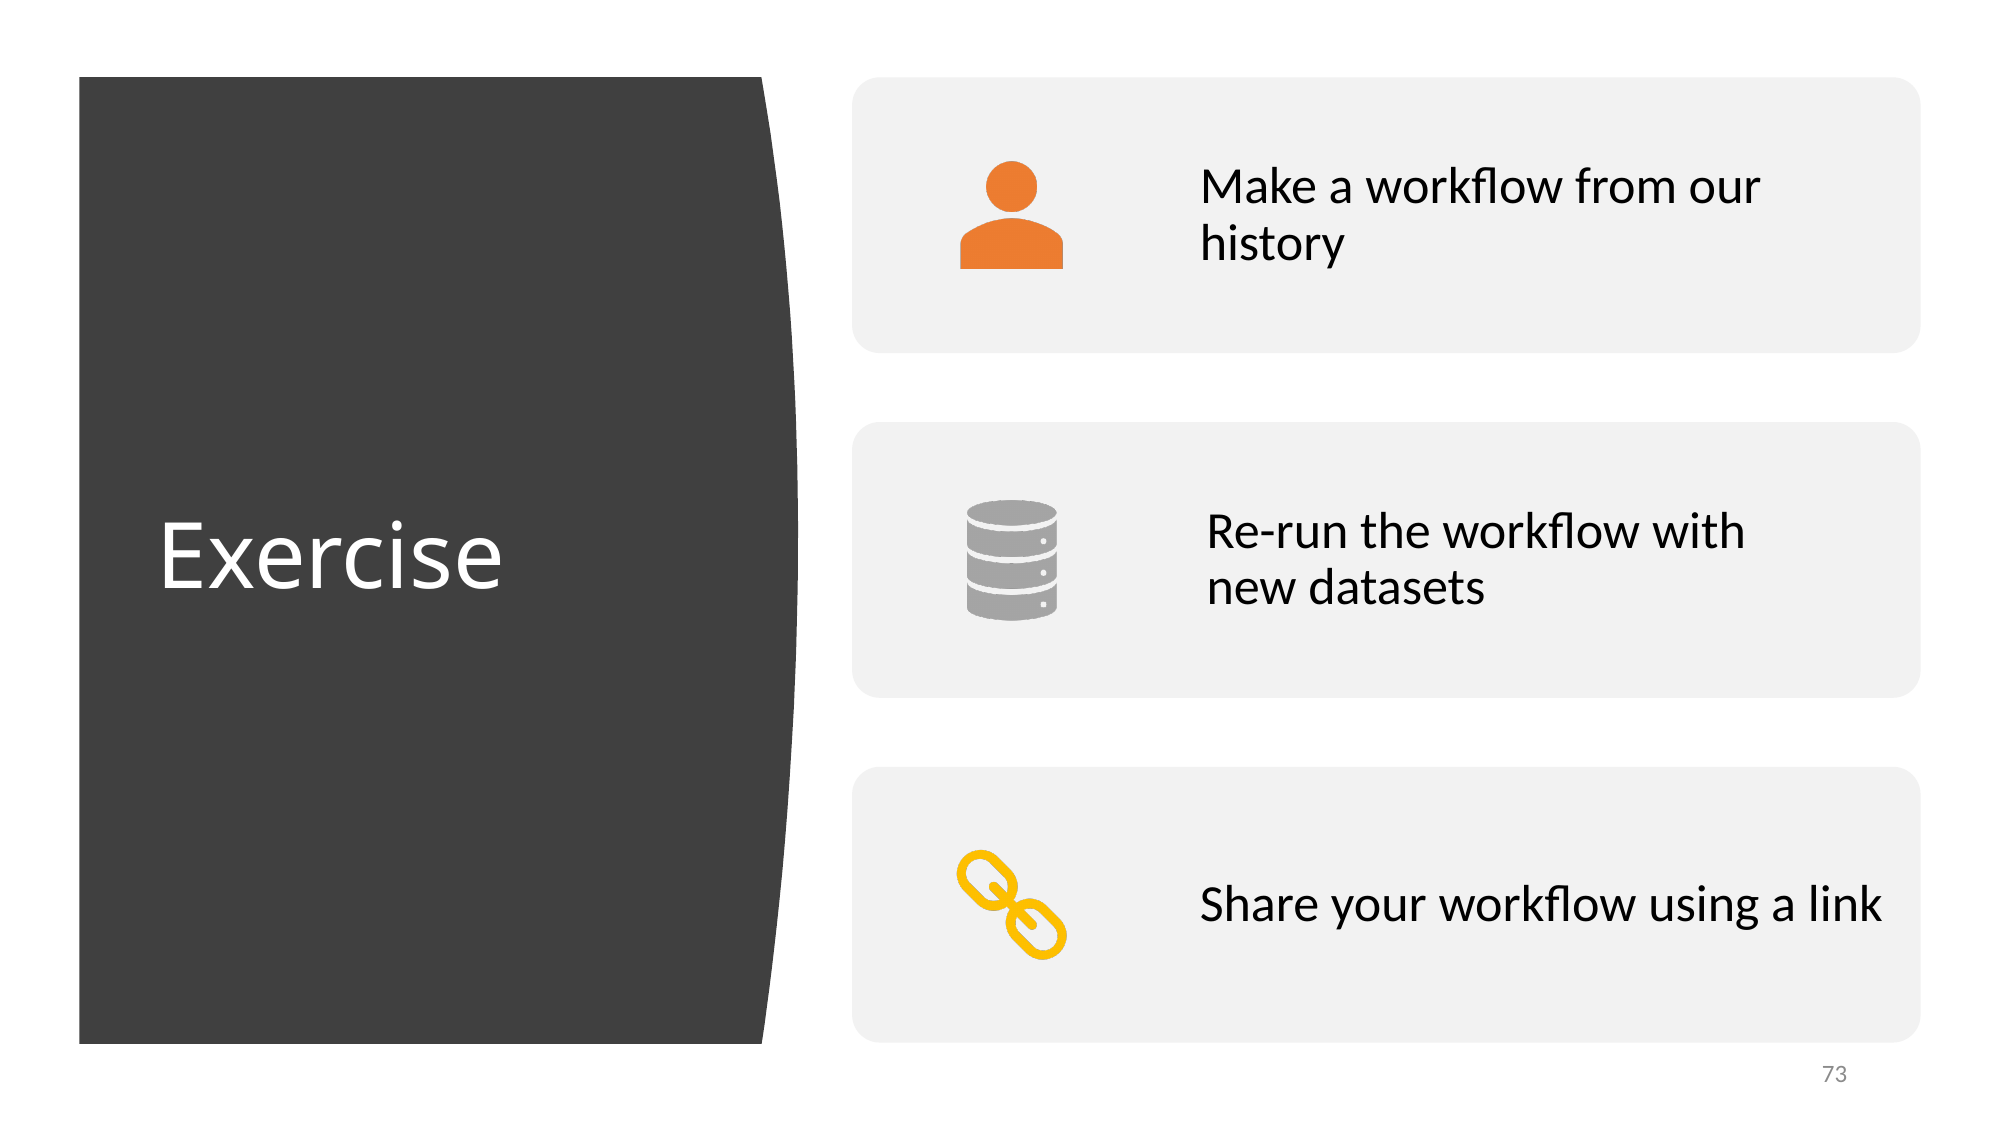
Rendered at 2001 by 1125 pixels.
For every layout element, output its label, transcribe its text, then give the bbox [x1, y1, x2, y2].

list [852, 77, 1921, 1043]
slide_number 73 [1412, 1043, 1863, 1103]
title Exercise [141, 166, 702, 953]
text_box [78, 76, 800, 1045]
